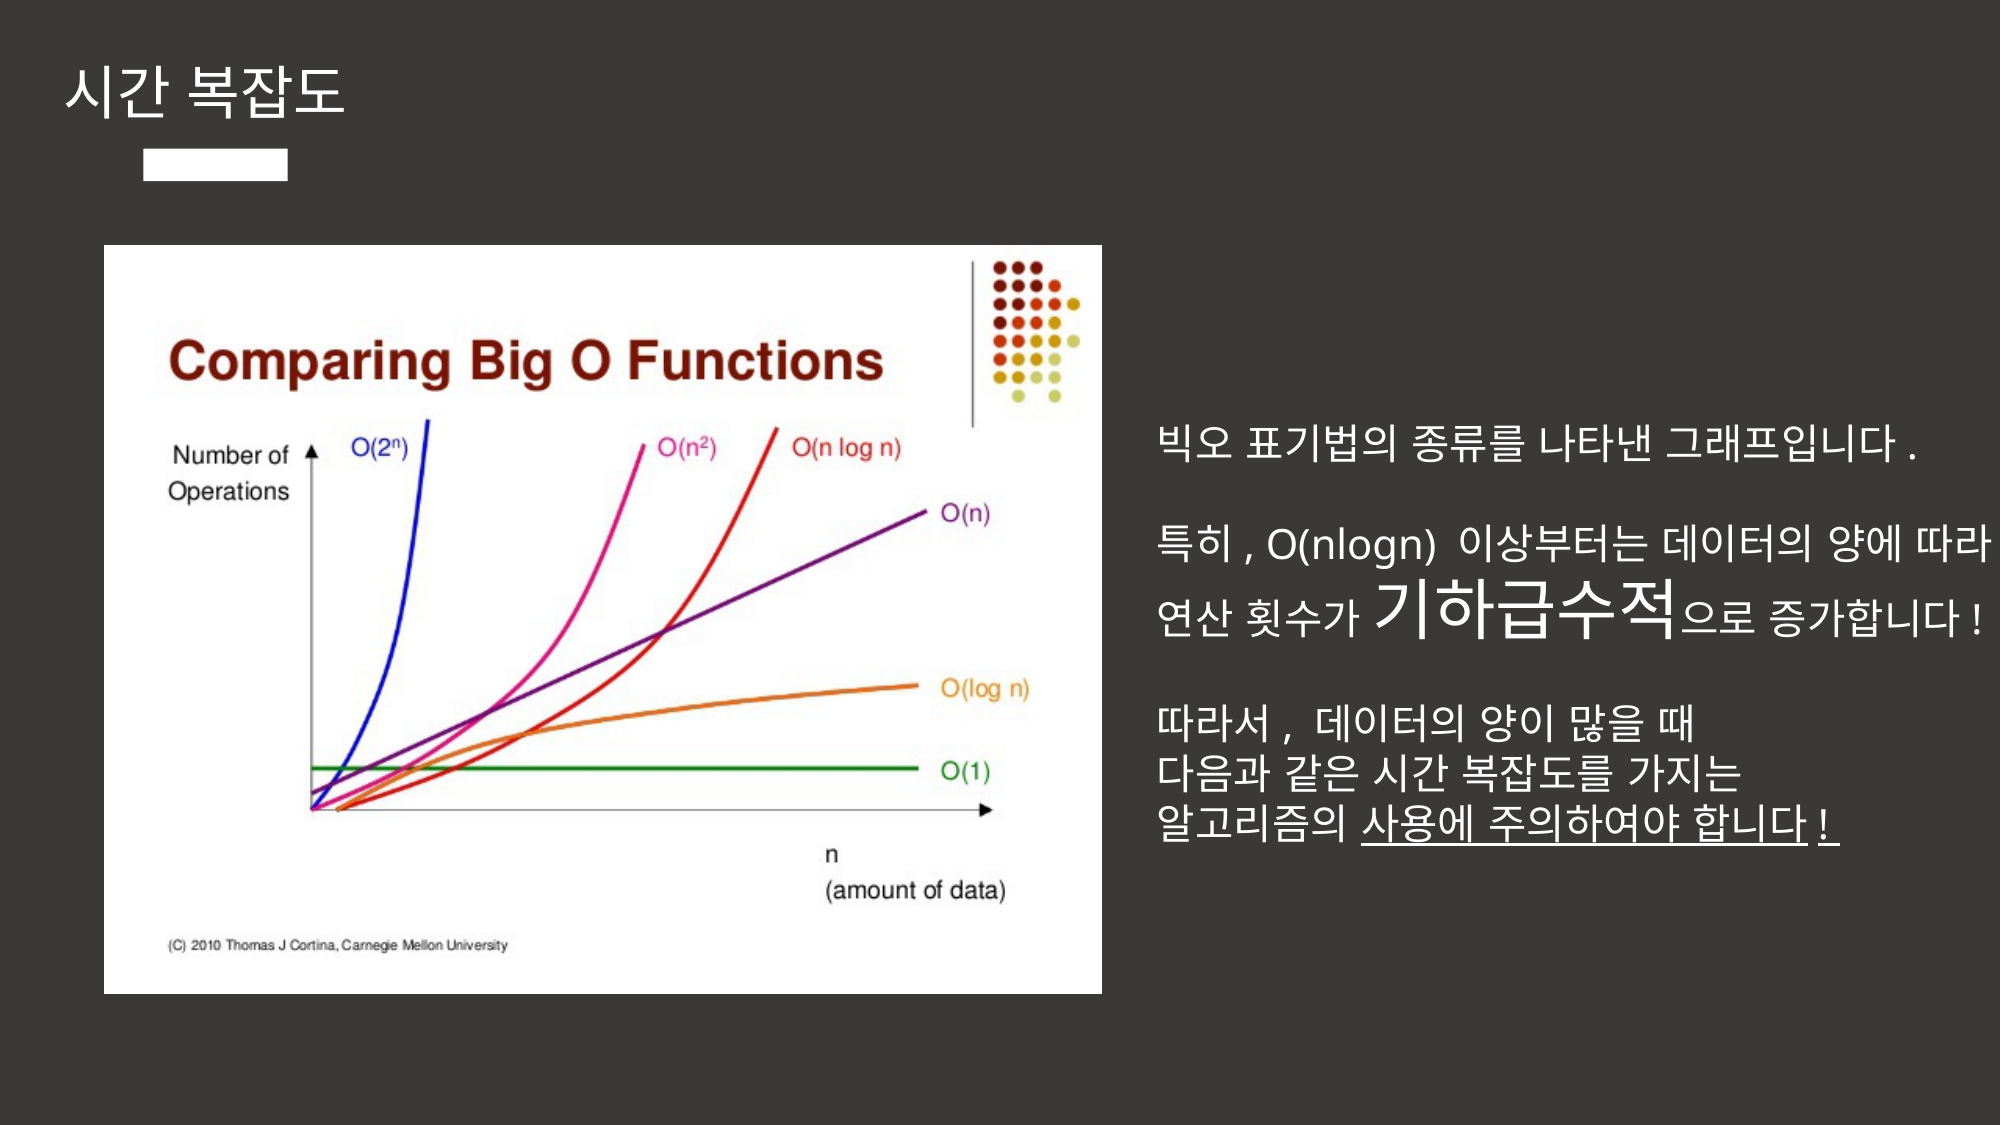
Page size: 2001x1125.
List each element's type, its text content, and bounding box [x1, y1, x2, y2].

text_box 시간 복잡도 [48, 48, 363, 134]
picture [104, 245, 1102, 994]
text_box [142, 148, 289, 182]
text_box 빅오 표기법의 종류를 나타낸 그래프입니다. 특히, O(nlogn) 이상부터는 데이터의 양에 따라 연산 횟수가 기하급수적으로 증가합니다! 따라서, 데이터의 양이 많을 때 다음과 같은 시간 복잡도를 가지는 알고리즘의 사용에 주의하여야 합니다! [1142, 410, 2000, 856]
